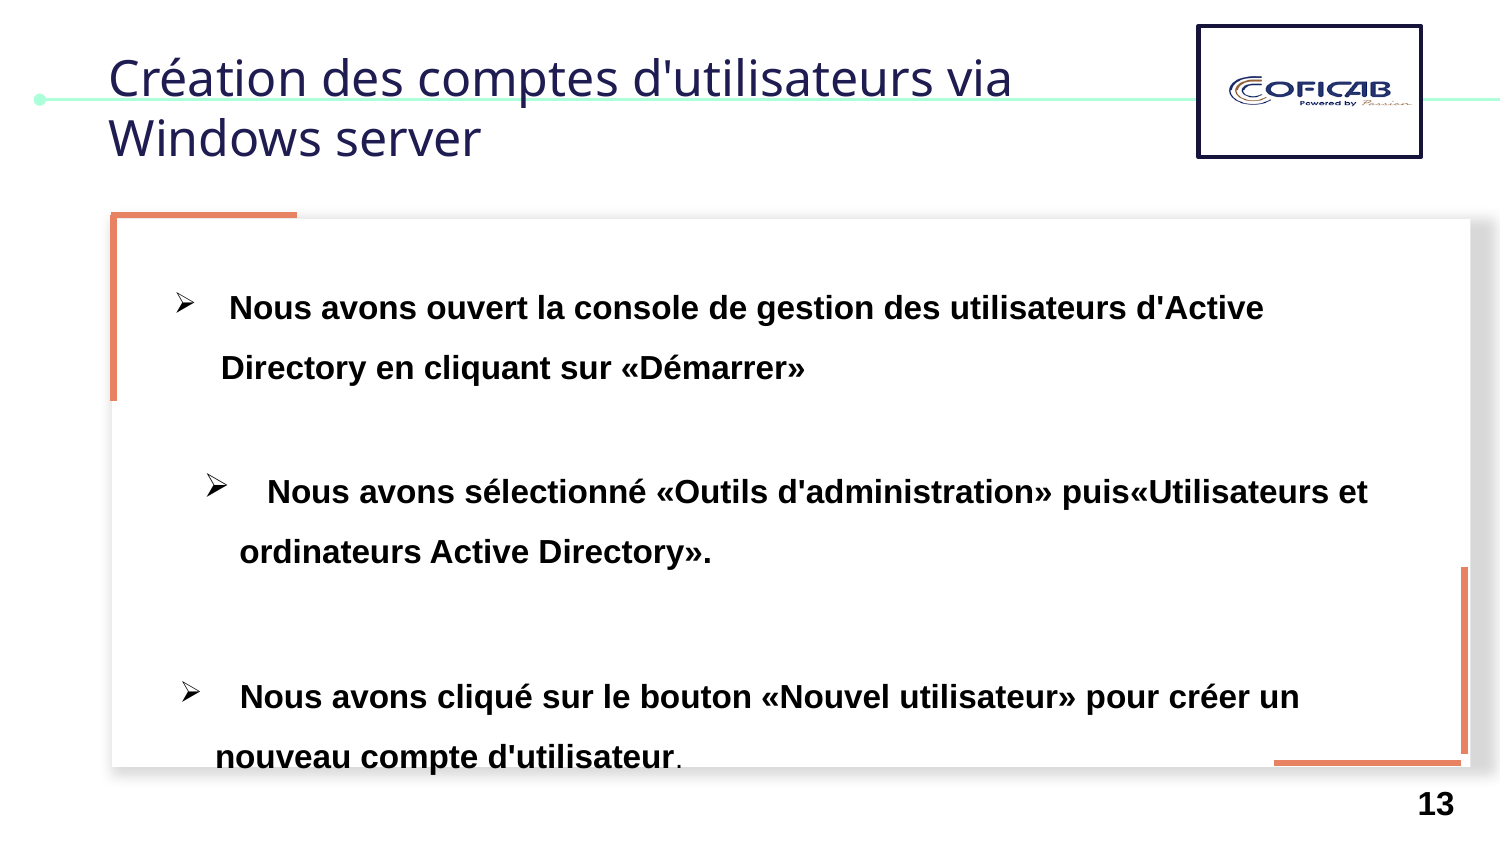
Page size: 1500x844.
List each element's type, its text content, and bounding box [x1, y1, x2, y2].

text_box Nous avons sélectionné «Outils d'administration» puis«Utilisateurs et ordinateurs Active Directory». [153, 442, 1404, 578]
title Création des comptes d'utilisateurs via Windows server [93, 31, 1163, 180]
text_box Nous avons cliqué sur le bouton «Nouvel utilisateur» pour créer un nouveau compte d'utilisateur. [164, 648, 1410, 783]
text_box [110, 217, 1472, 769]
text_box Nous avons ouvert la console de gestion des utilisateurs d'Active Directory en cliquant sur «Démarrer» [159, 259, 1423, 394]
text_box [1196, 24, 1423, 159]
text_box 13 [1402, 774, 1470, 829]
